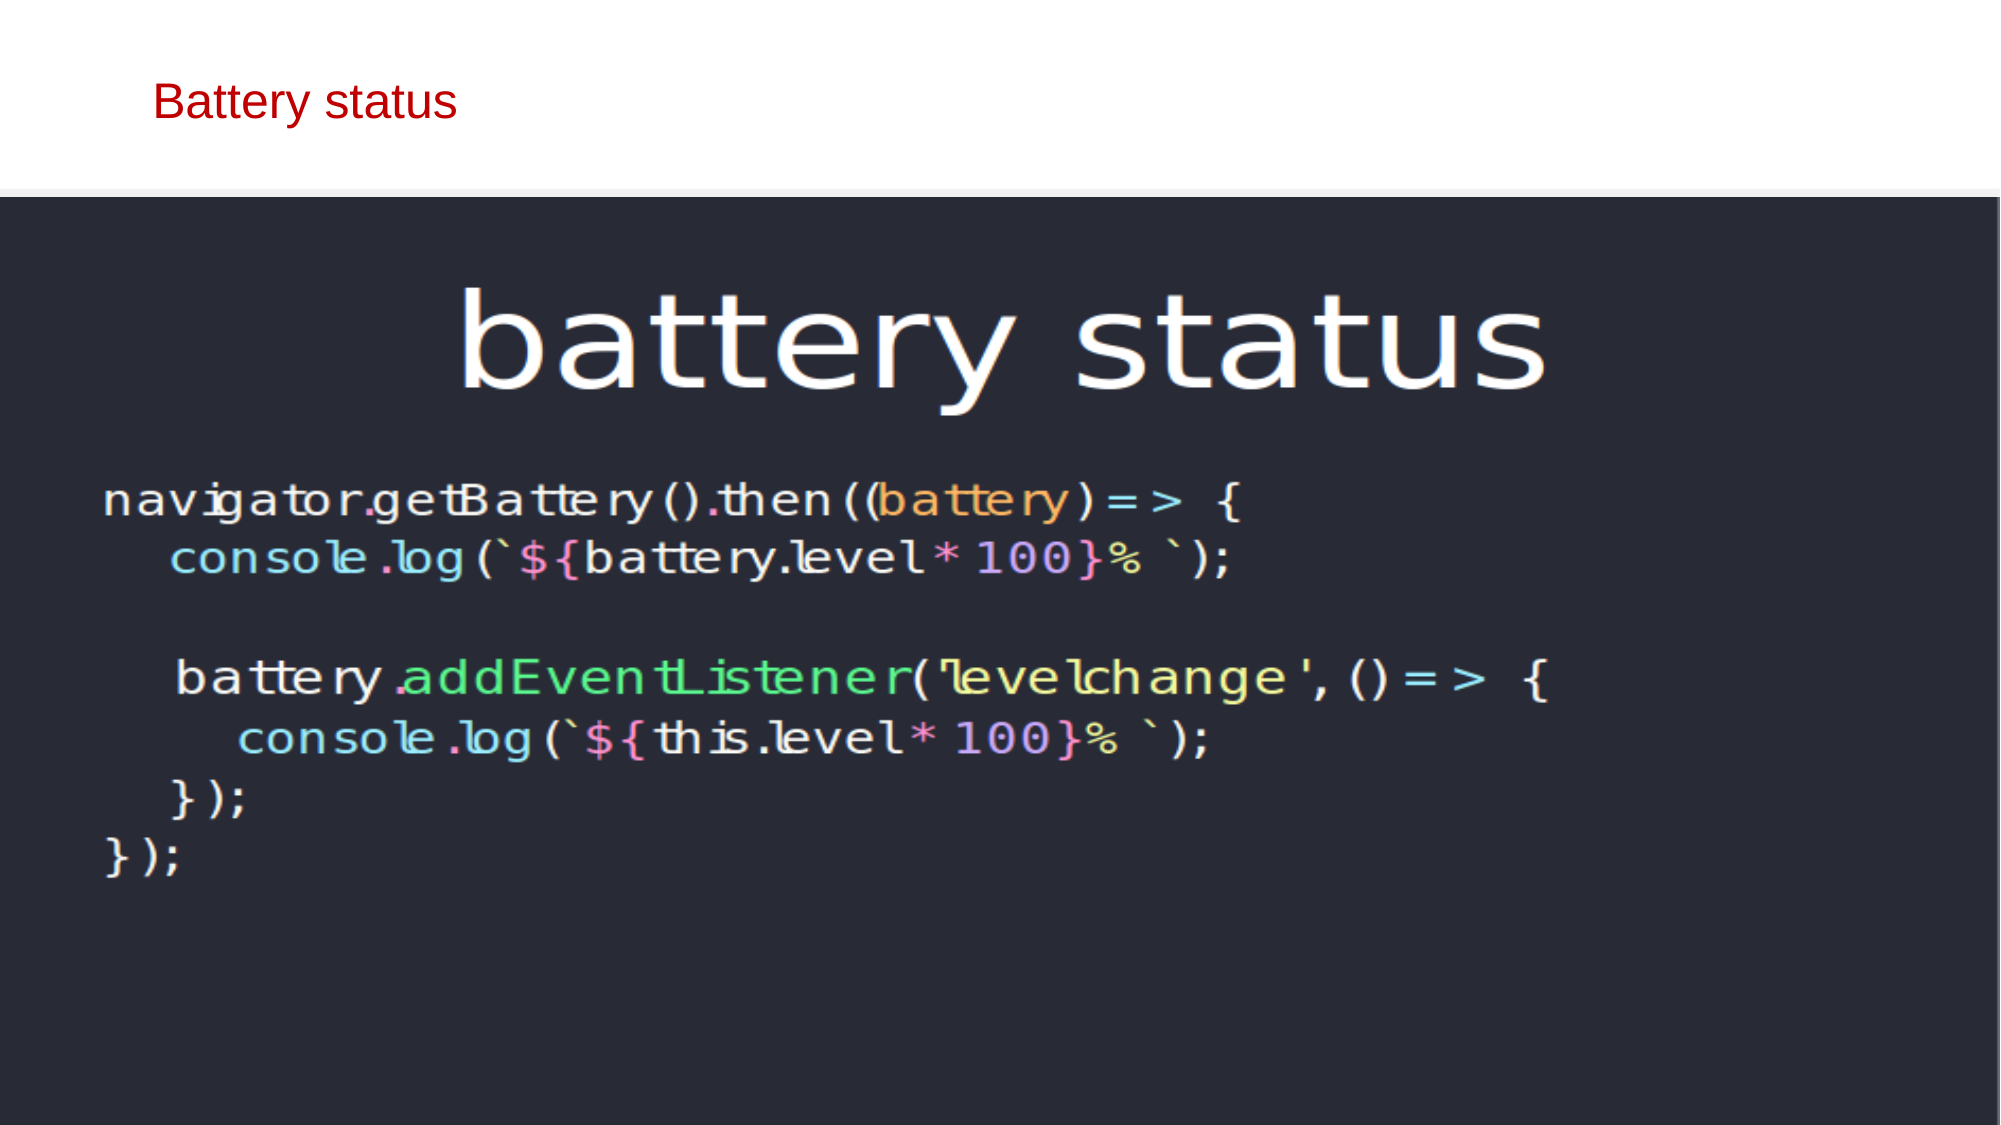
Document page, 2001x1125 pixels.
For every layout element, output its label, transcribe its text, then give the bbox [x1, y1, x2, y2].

picture [0, 196, 2000, 1125]
text_box Battery status [137, 59, 1863, 137]
